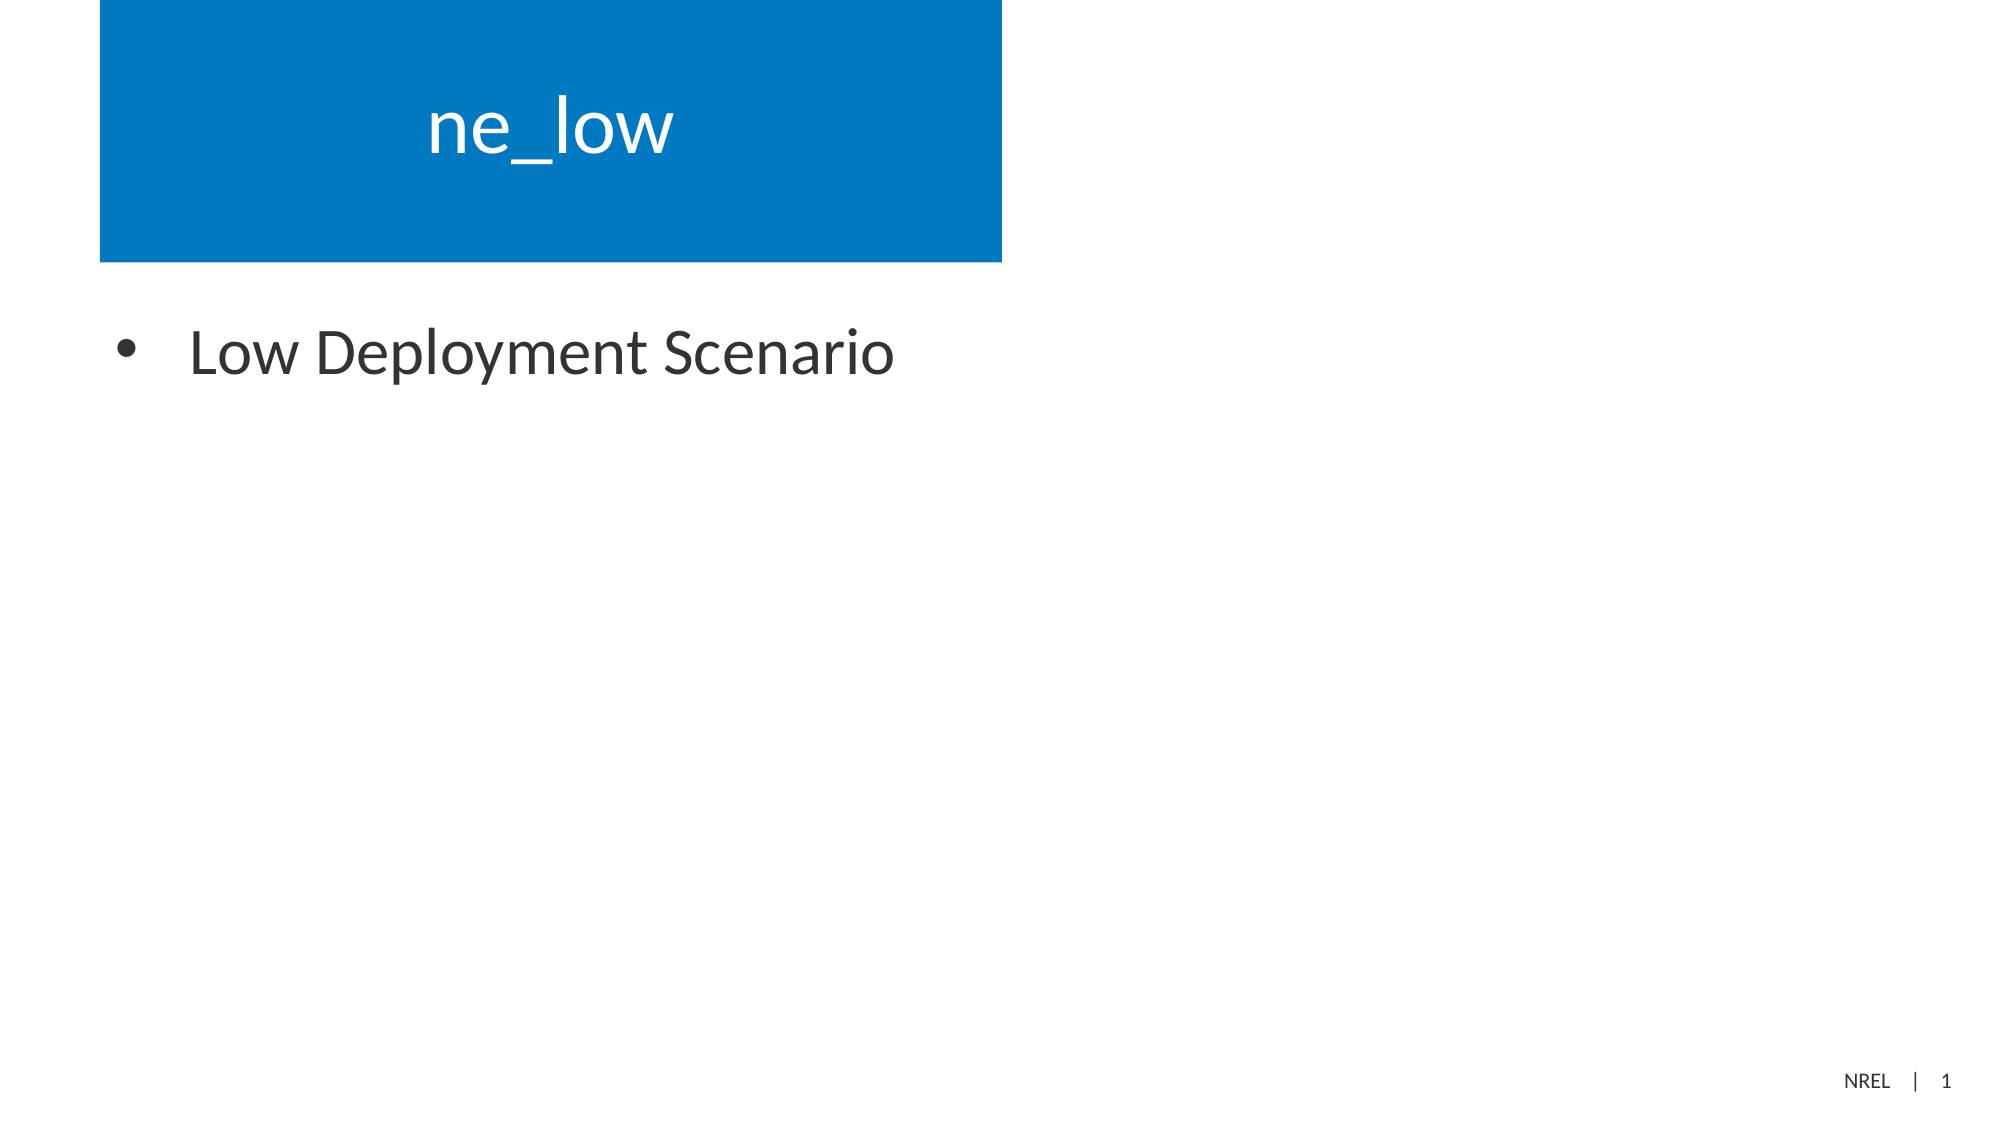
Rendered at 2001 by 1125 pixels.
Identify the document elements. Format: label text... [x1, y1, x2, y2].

title ne_low [99, 0, 1002, 263]
list Low Deployment Scenario [99, 299, 1876, 1039]
